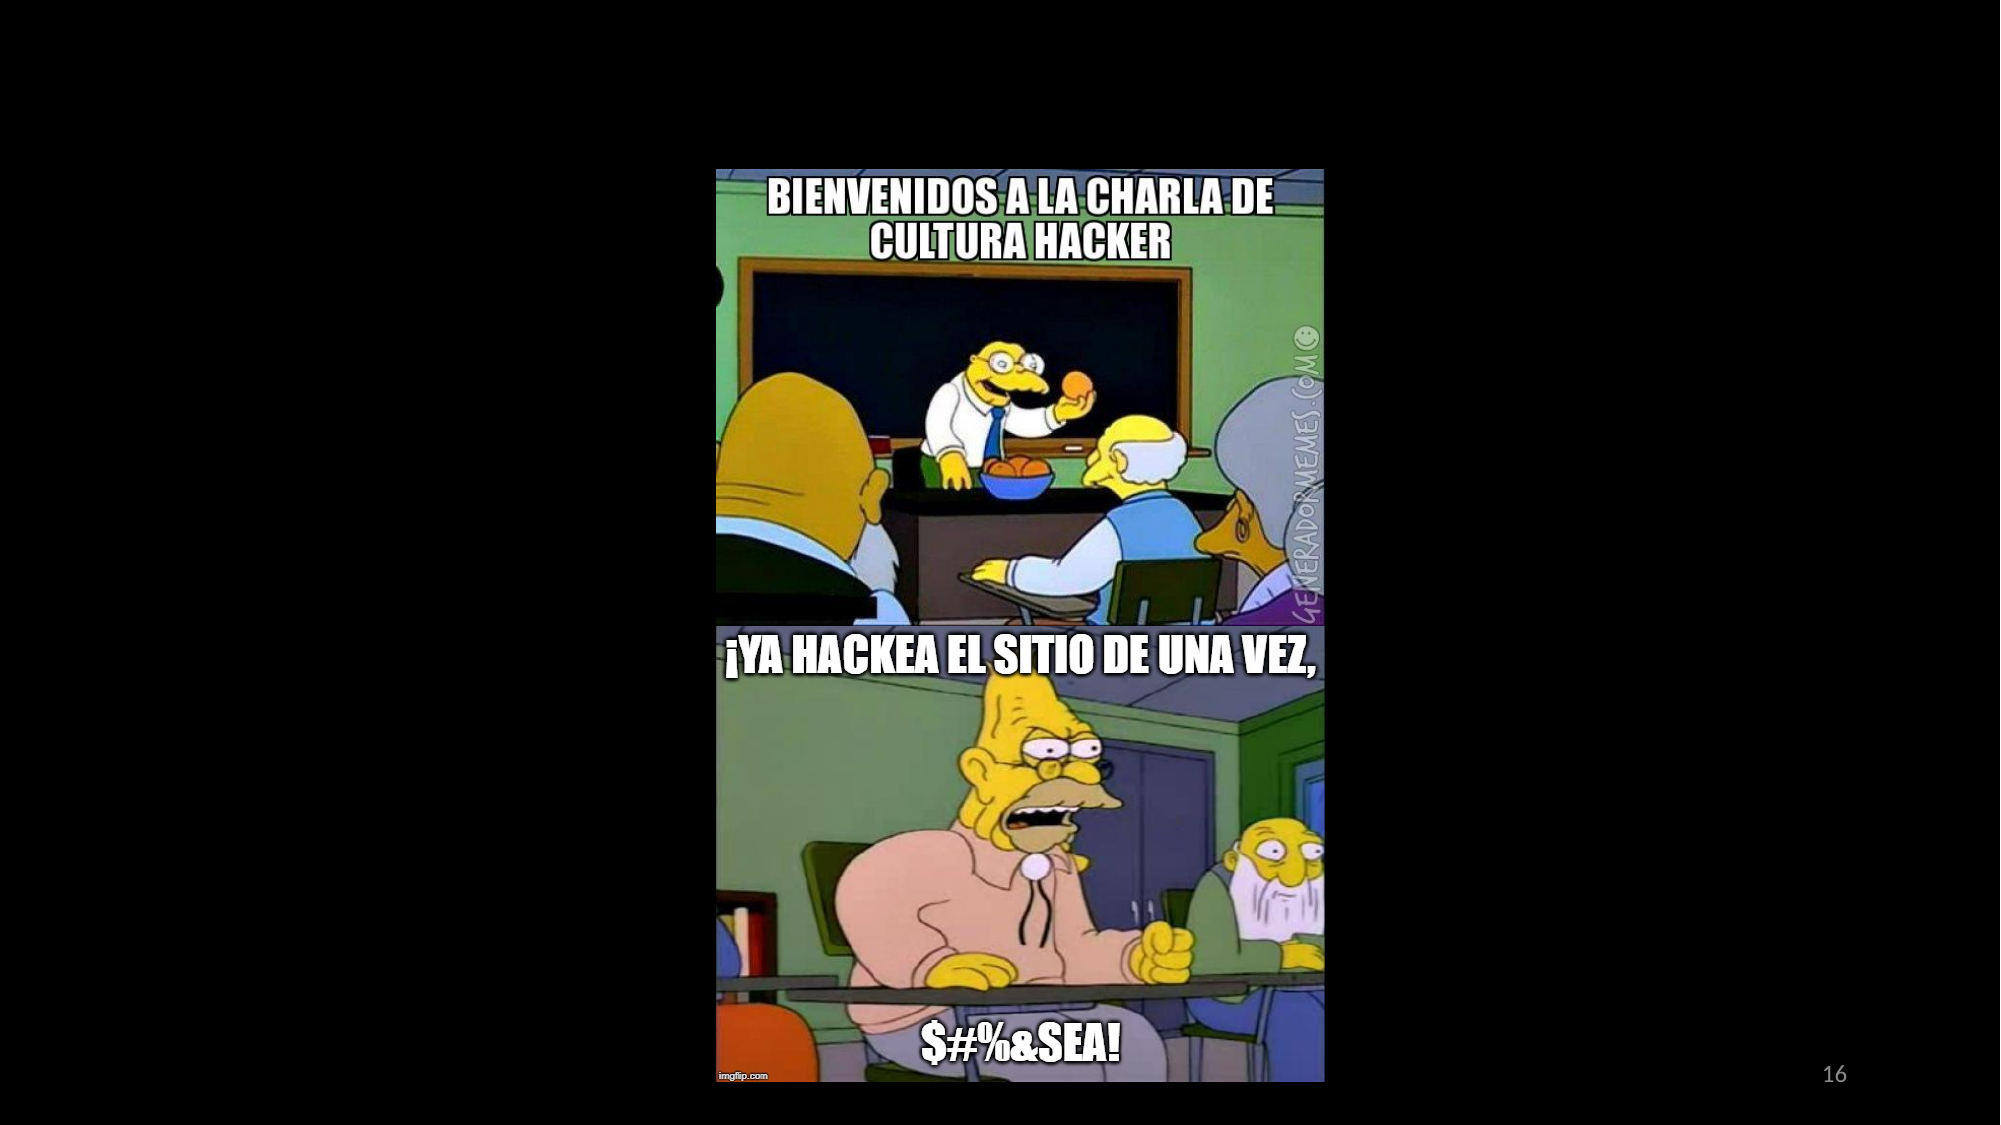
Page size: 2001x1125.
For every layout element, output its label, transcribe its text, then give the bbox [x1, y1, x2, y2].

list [716, 626, 1325, 1082]
slide_number 16 [1412, 1042, 1863, 1103]
picture [716, 169, 1325, 626]
